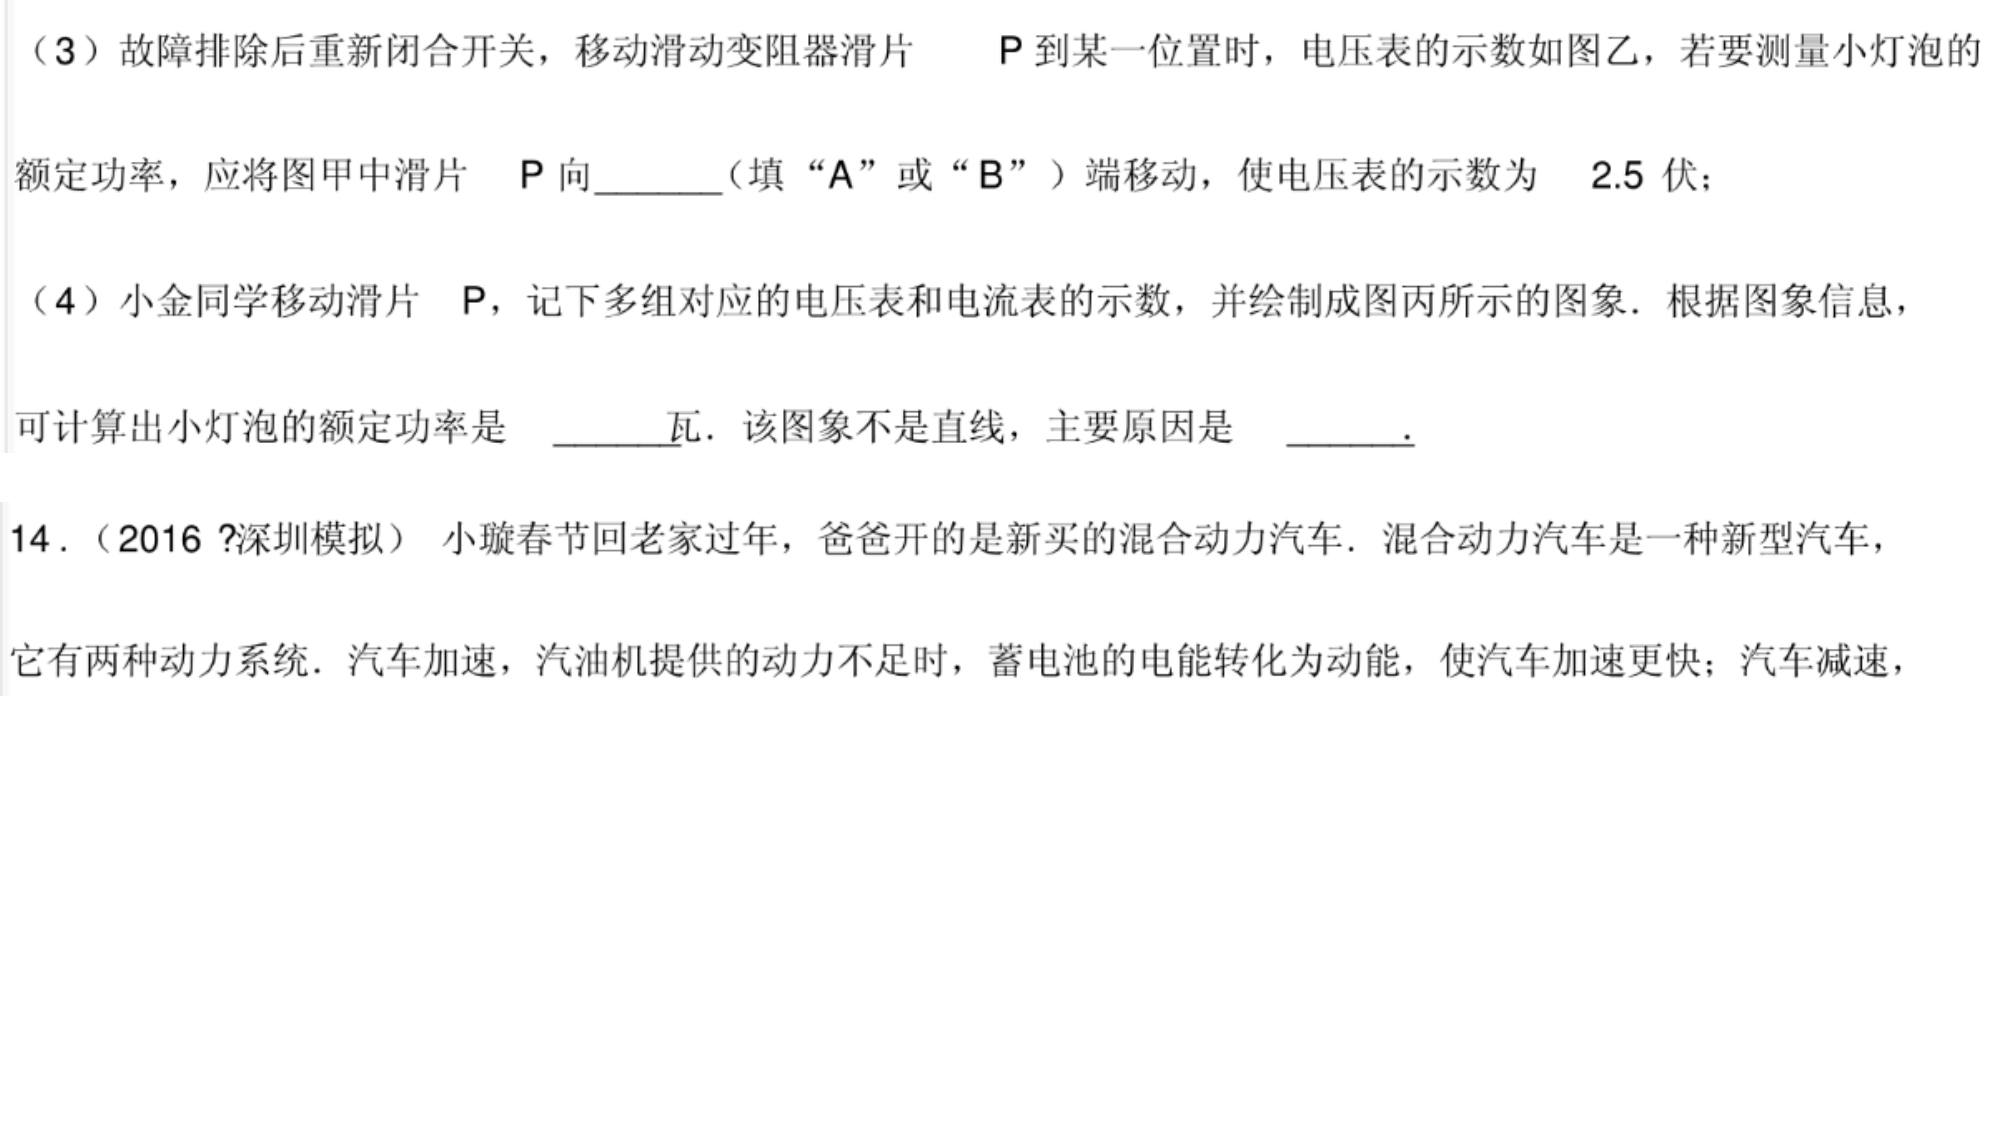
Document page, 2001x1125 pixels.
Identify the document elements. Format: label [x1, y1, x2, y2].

picture [0, 0, 1997, 453]
picture [0, 502, 1968, 696]
